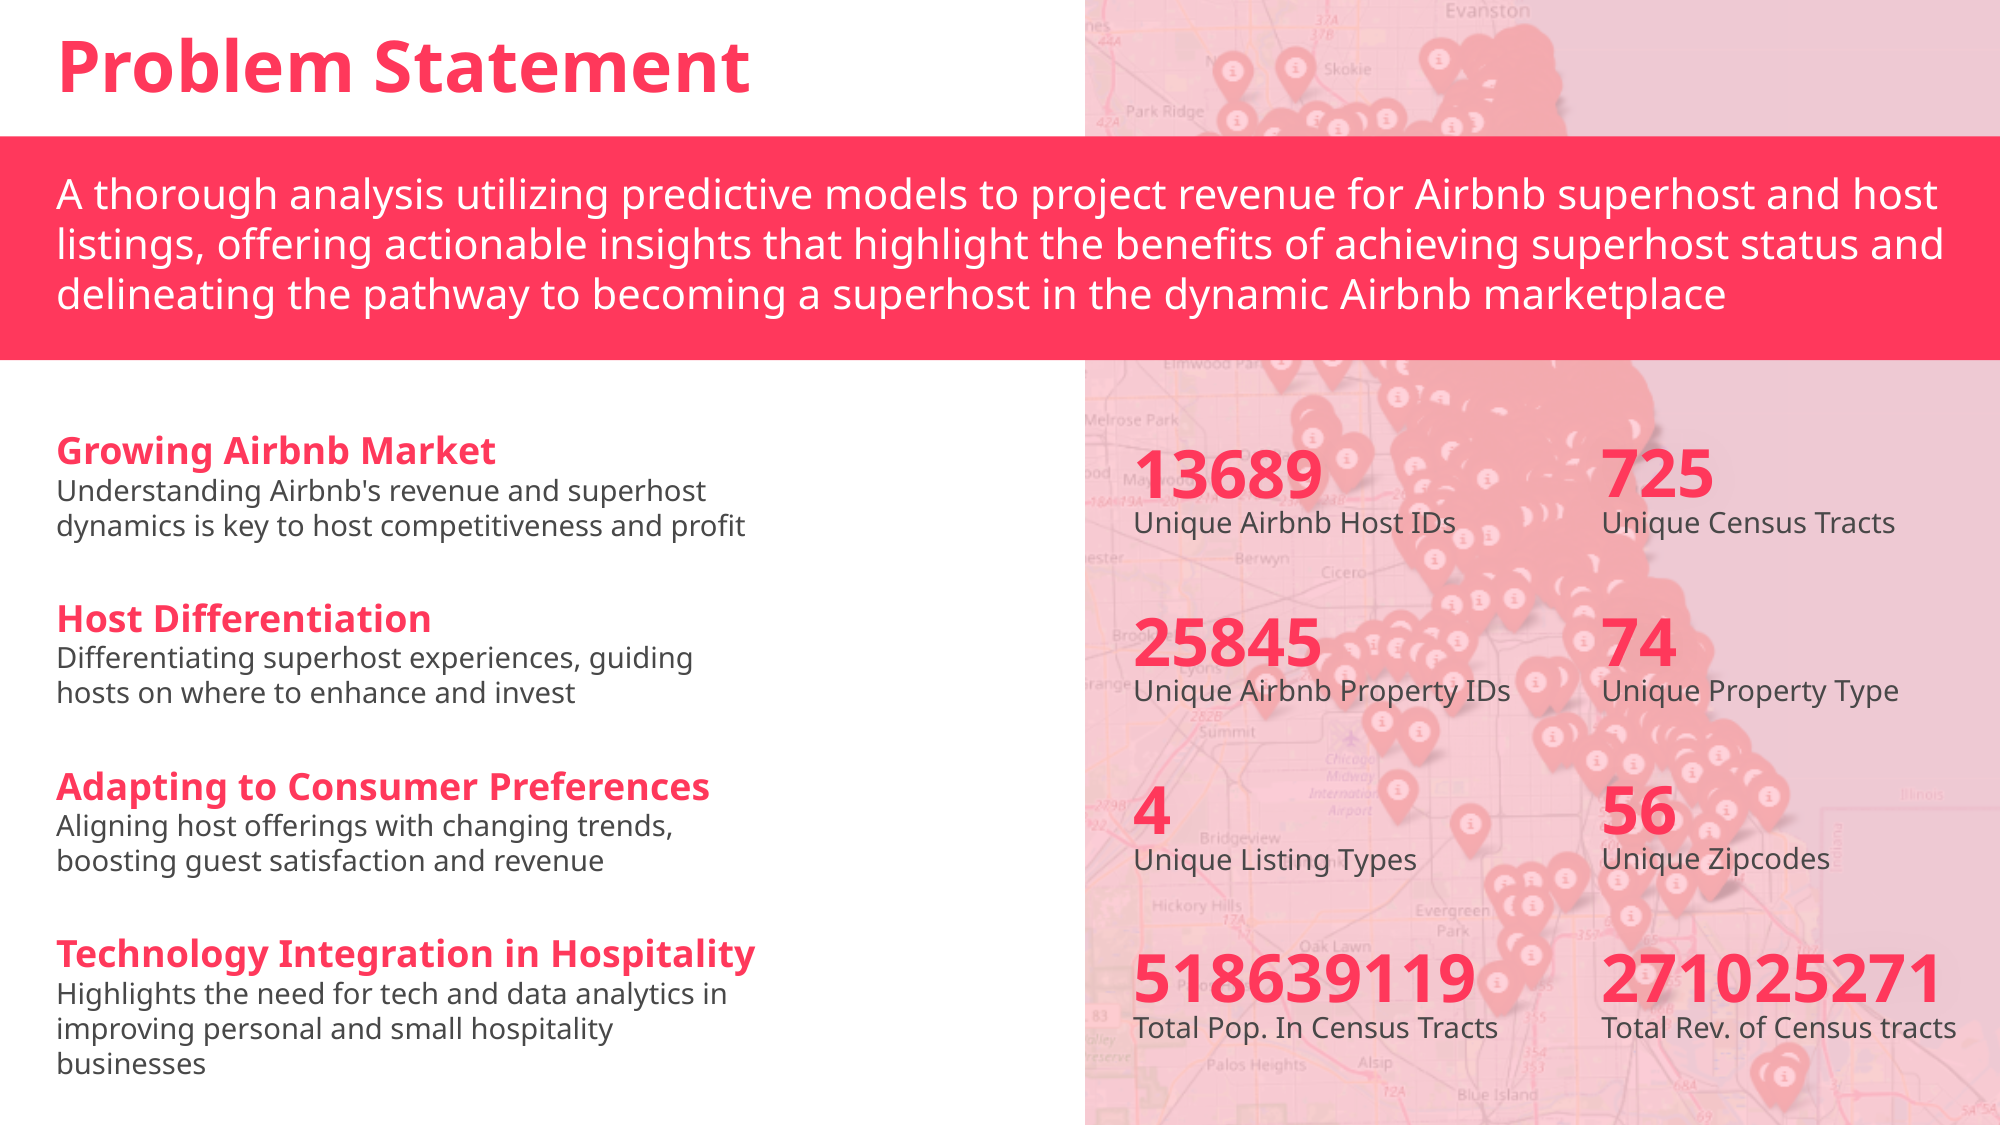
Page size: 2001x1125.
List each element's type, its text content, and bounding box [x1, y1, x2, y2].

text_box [1586, 423, 1950, 548]
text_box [1586, 928, 2000, 1053]
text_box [1118, 760, 1482, 884]
text_box Problem Statement [41, 23, 898, 160]
picture [1085, 0, 2000, 1125]
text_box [1586, 760, 1950, 884]
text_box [1586, 591, 1950, 716]
text_box Growing Airbnb Market Understanding Airbnb's revenue and superhost dynamics is key to host competitiveness and profit [41, 419, 783, 550]
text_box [1118, 592, 1538, 716]
text_box [0, 135, 1085, 361]
text_box Adapting to Consumer Preferences Aligning host offerings with changing trends, boosting guest satisfaction and revenue [41, 755, 766, 885]
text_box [1118, 928, 1538, 1053]
text_box Host Differentiation Differentiating superhost experiences, guiding hosts on where to enhance and invest [41, 587, 766, 717]
text_box Technology Integration in Hospitality Highlights the need for tech and data analytics in improving personal and small hospitality businesses [41, 922, 783, 1088]
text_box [1118, 424, 1482, 548]
text_box A thorough analysis utilizing predictive models to project revenue for Airbnb superhost and host listings, offering actionable insights that highlight the benefits of achieving superhost status and delineating the pathway to becoming a superhost in the dynamic Airbnb marketplace [41, 160, 1085, 325]
